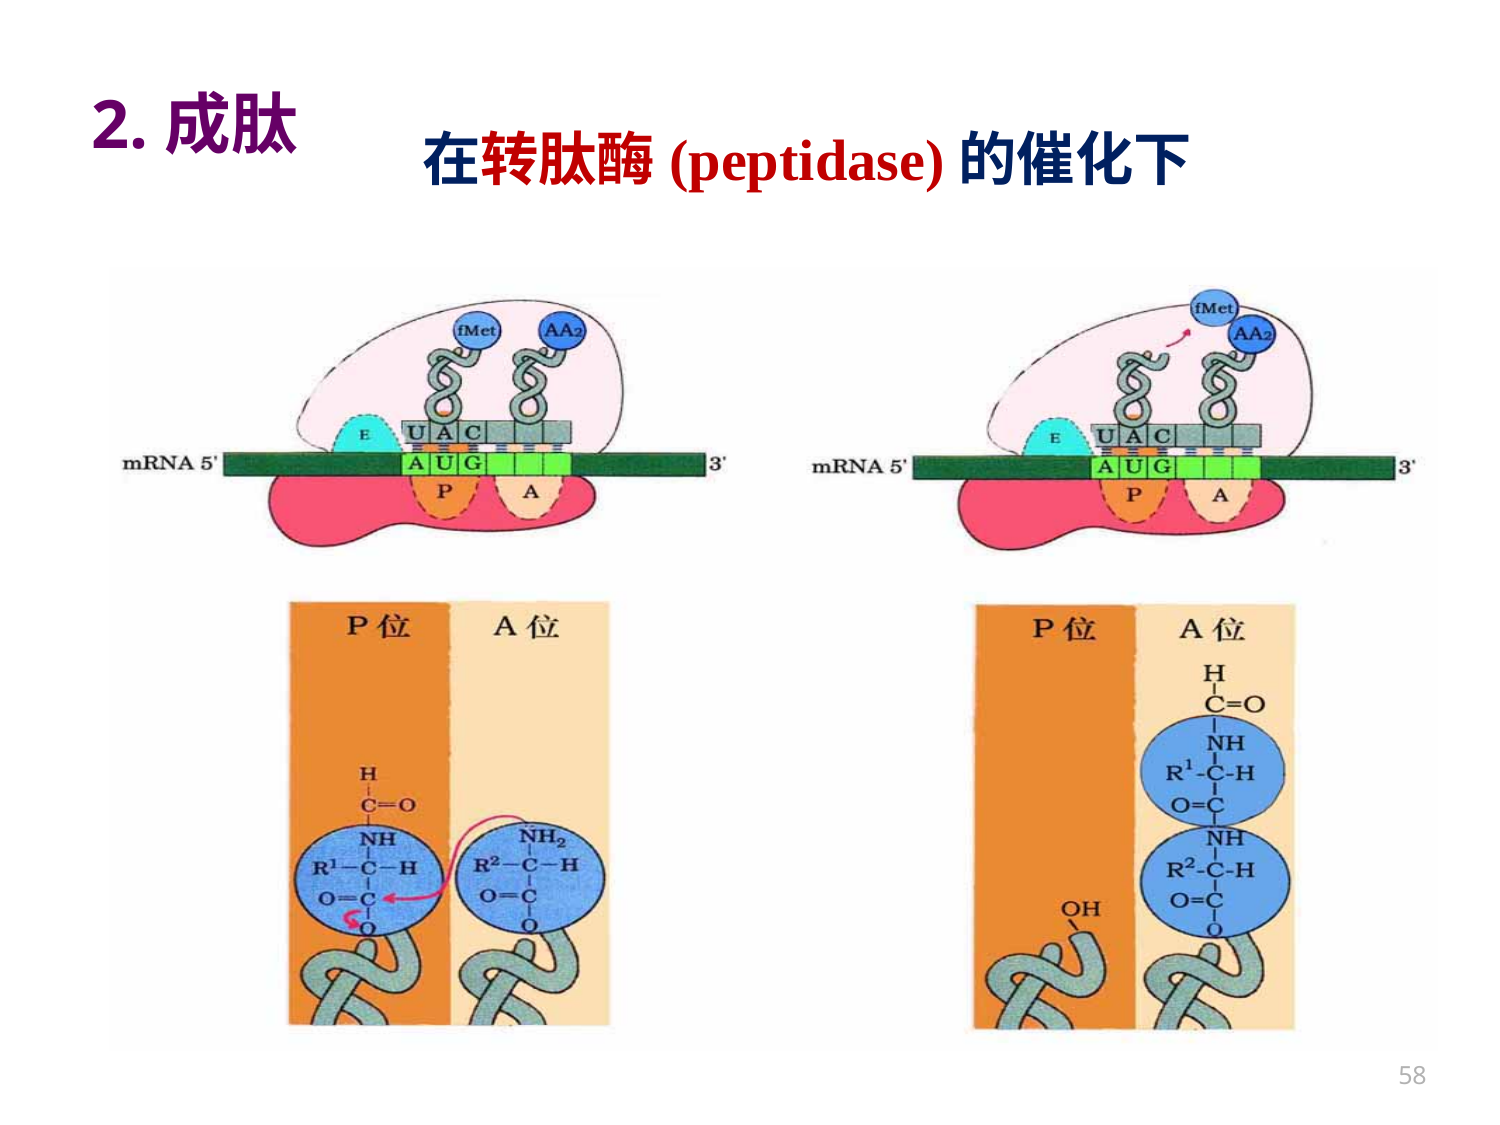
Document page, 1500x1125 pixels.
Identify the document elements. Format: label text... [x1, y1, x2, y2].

slide_number 58 [1104, 1057, 1442, 1107]
picture [108, 266, 1438, 1051]
text_box 在转肽酶(peptidase)的催化下 [407, 79, 1221, 200]
text_box 2.成肽 [76, 74, 479, 170]
